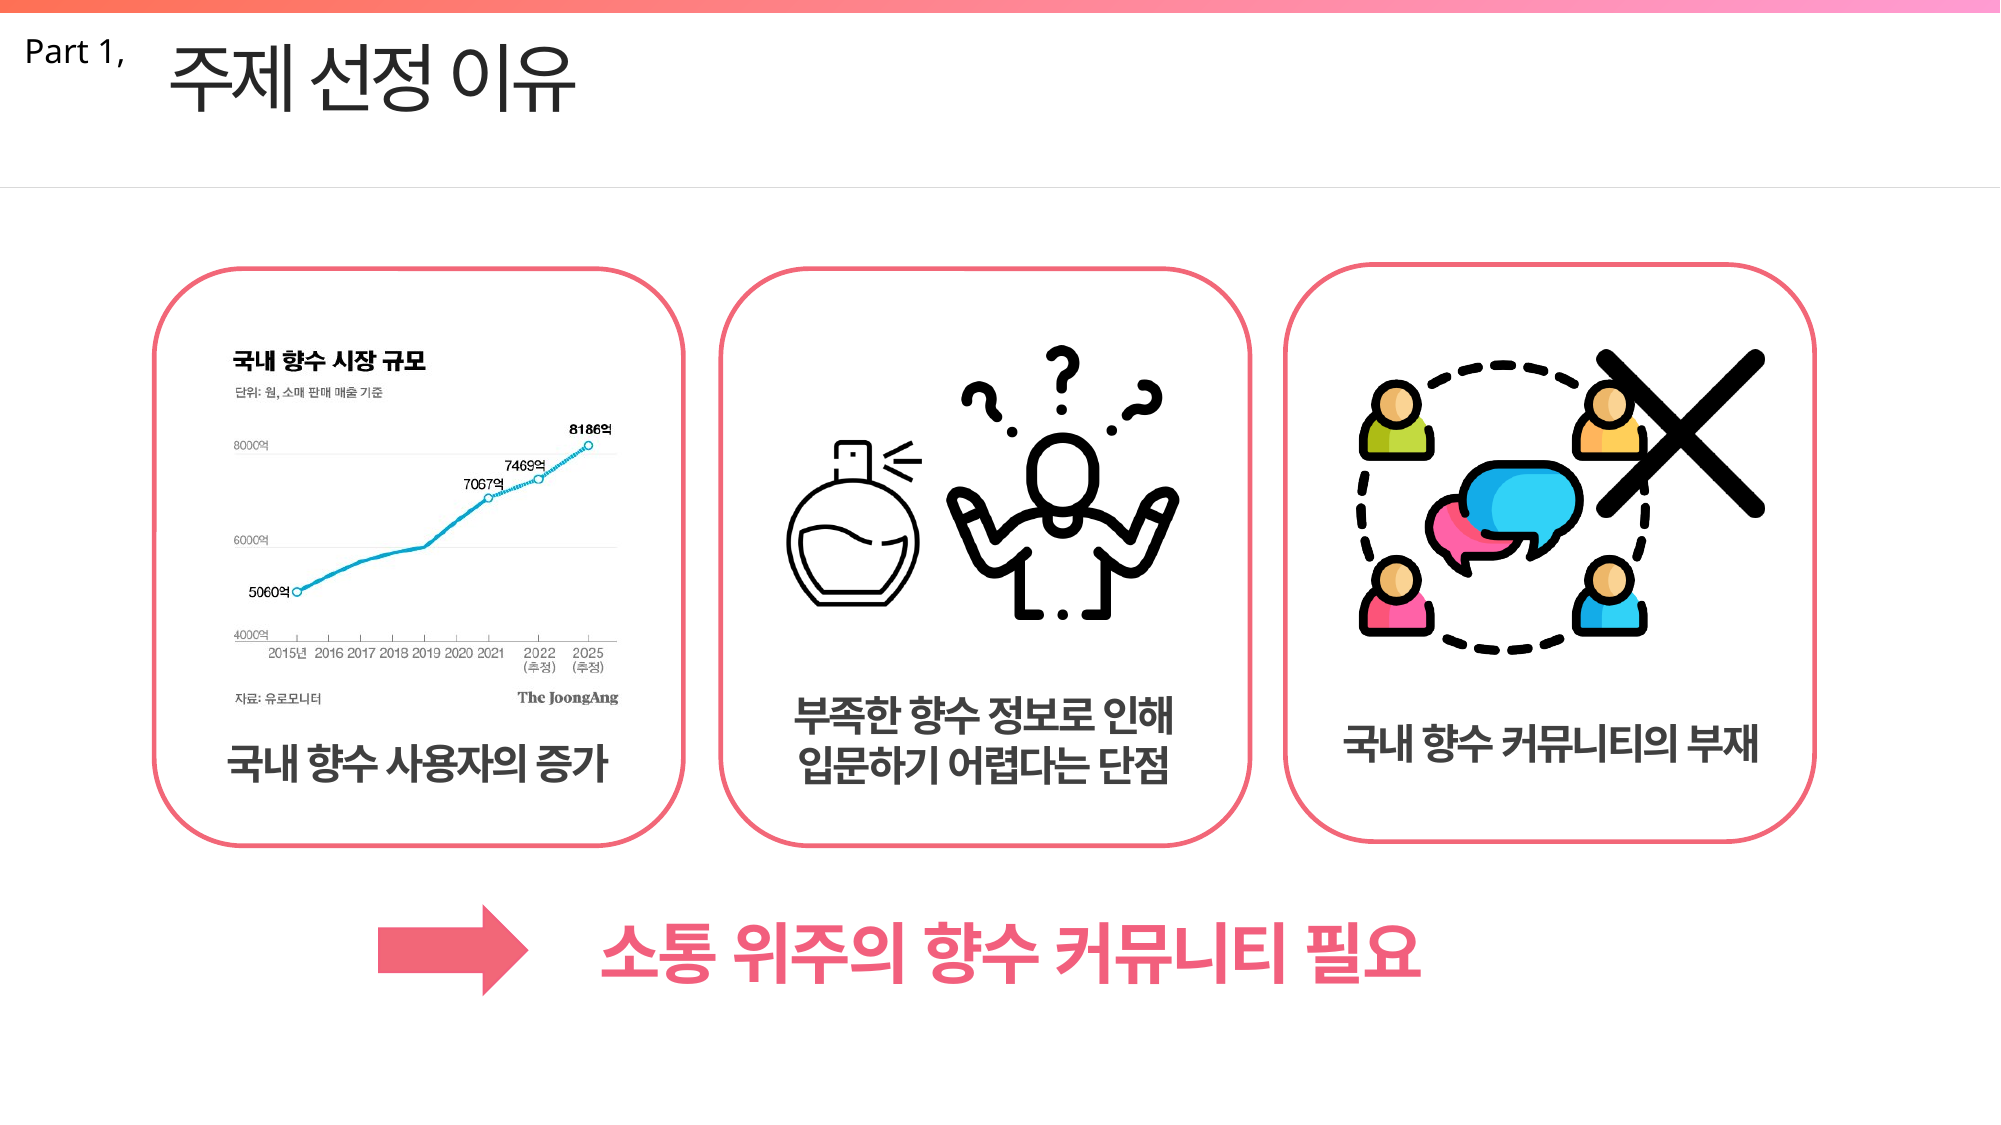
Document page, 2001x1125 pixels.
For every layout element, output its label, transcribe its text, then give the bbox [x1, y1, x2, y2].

text_box [1284, 263, 1816, 843]
text_box 국내 향수 커뮤니티의 부재 [1307, 710, 1796, 776]
picture [767, 345, 1200, 620]
text_box 부족한 향수 정보로 인해 입문하기 어렵다는 단점 [721, 681, 1257, 797]
picture [204, 320, 644, 723]
text_box 주제 선정 이유 [152, 23, 595, 129]
text_box [0, 0, 2000, 13]
text_box [719, 267, 1252, 773]
text_box [153, 267, 685, 847]
text_box 국내 향수 사용자의 증가 [173, 730, 663, 796]
text_box [378, 904, 529, 997]
text_box Part 1, [9, 22, 149, 78]
picture [1356, 349, 1765, 655]
text_box [728, 797, 1242, 847]
text_box 소통 위주의 향수 커뮤니티 필요 [512, 904, 1511, 999]
